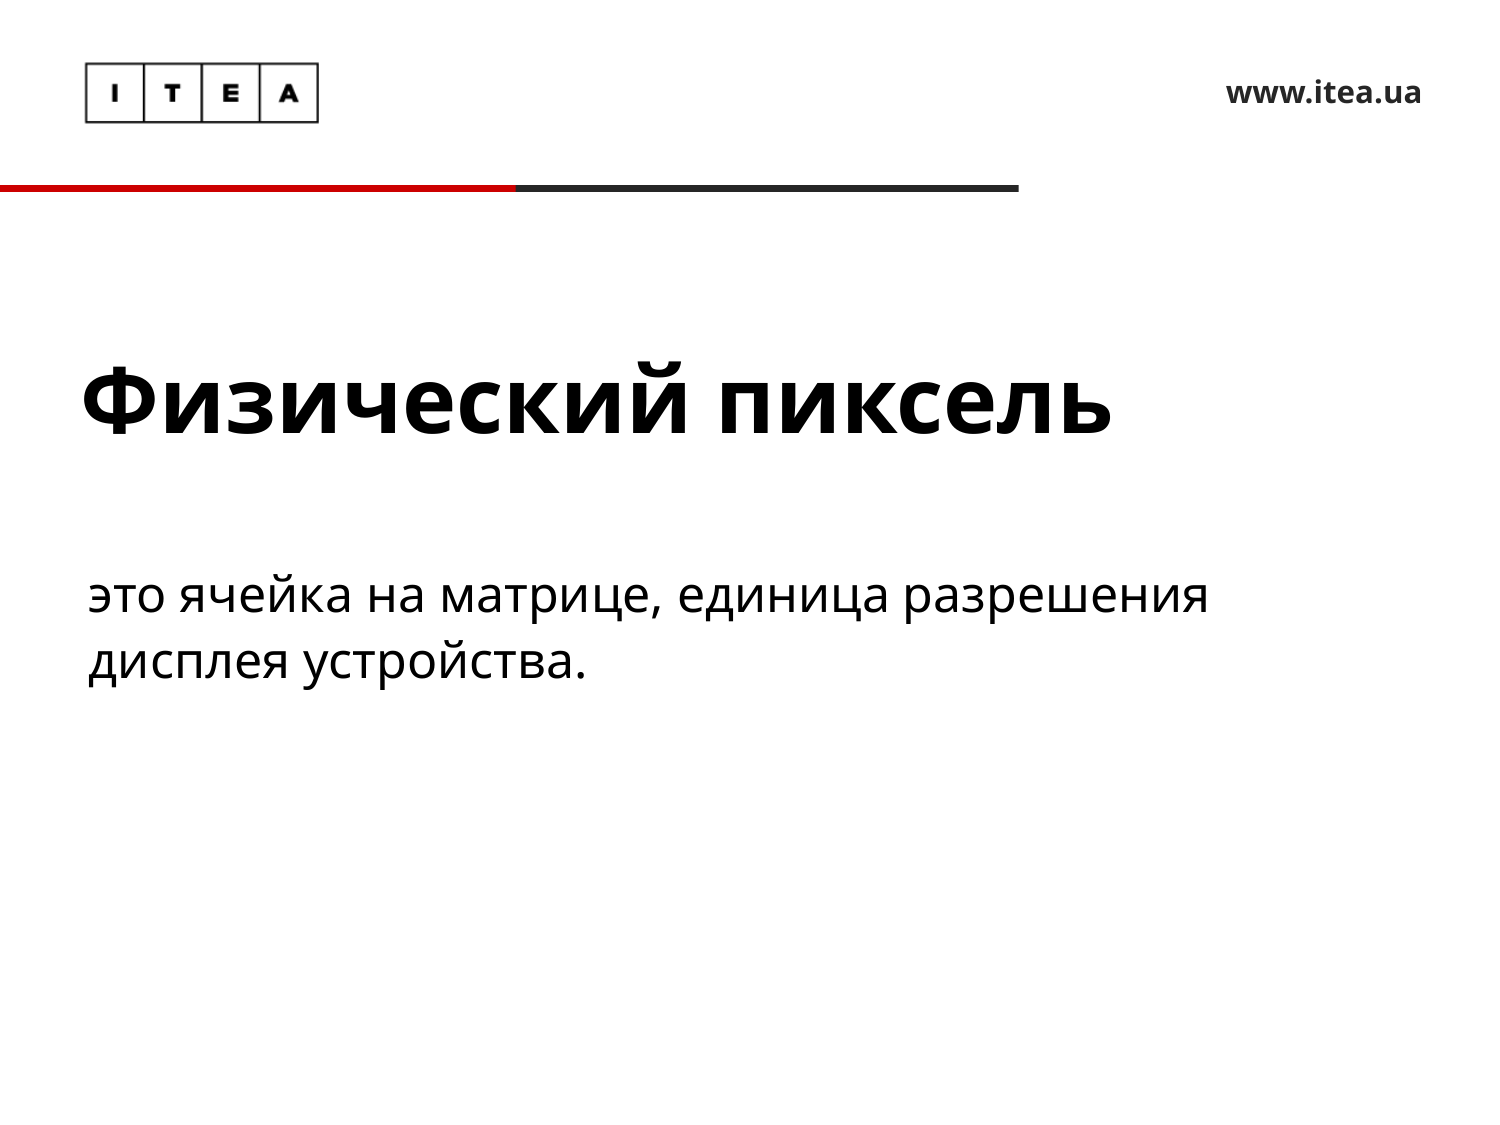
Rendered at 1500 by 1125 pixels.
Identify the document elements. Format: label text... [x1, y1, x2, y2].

title Физический пиксель [65, 323, 1425, 421]
text_box www.itea.ua [1172, 66, 1477, 115]
list это ячейка на матрице, единица разрешения дисплея устройства. [74, 549, 1416, 1036]
text_box [0, 185, 516, 192]
picture [57, 49, 344, 133]
text_box [516, 185, 1019, 192]
